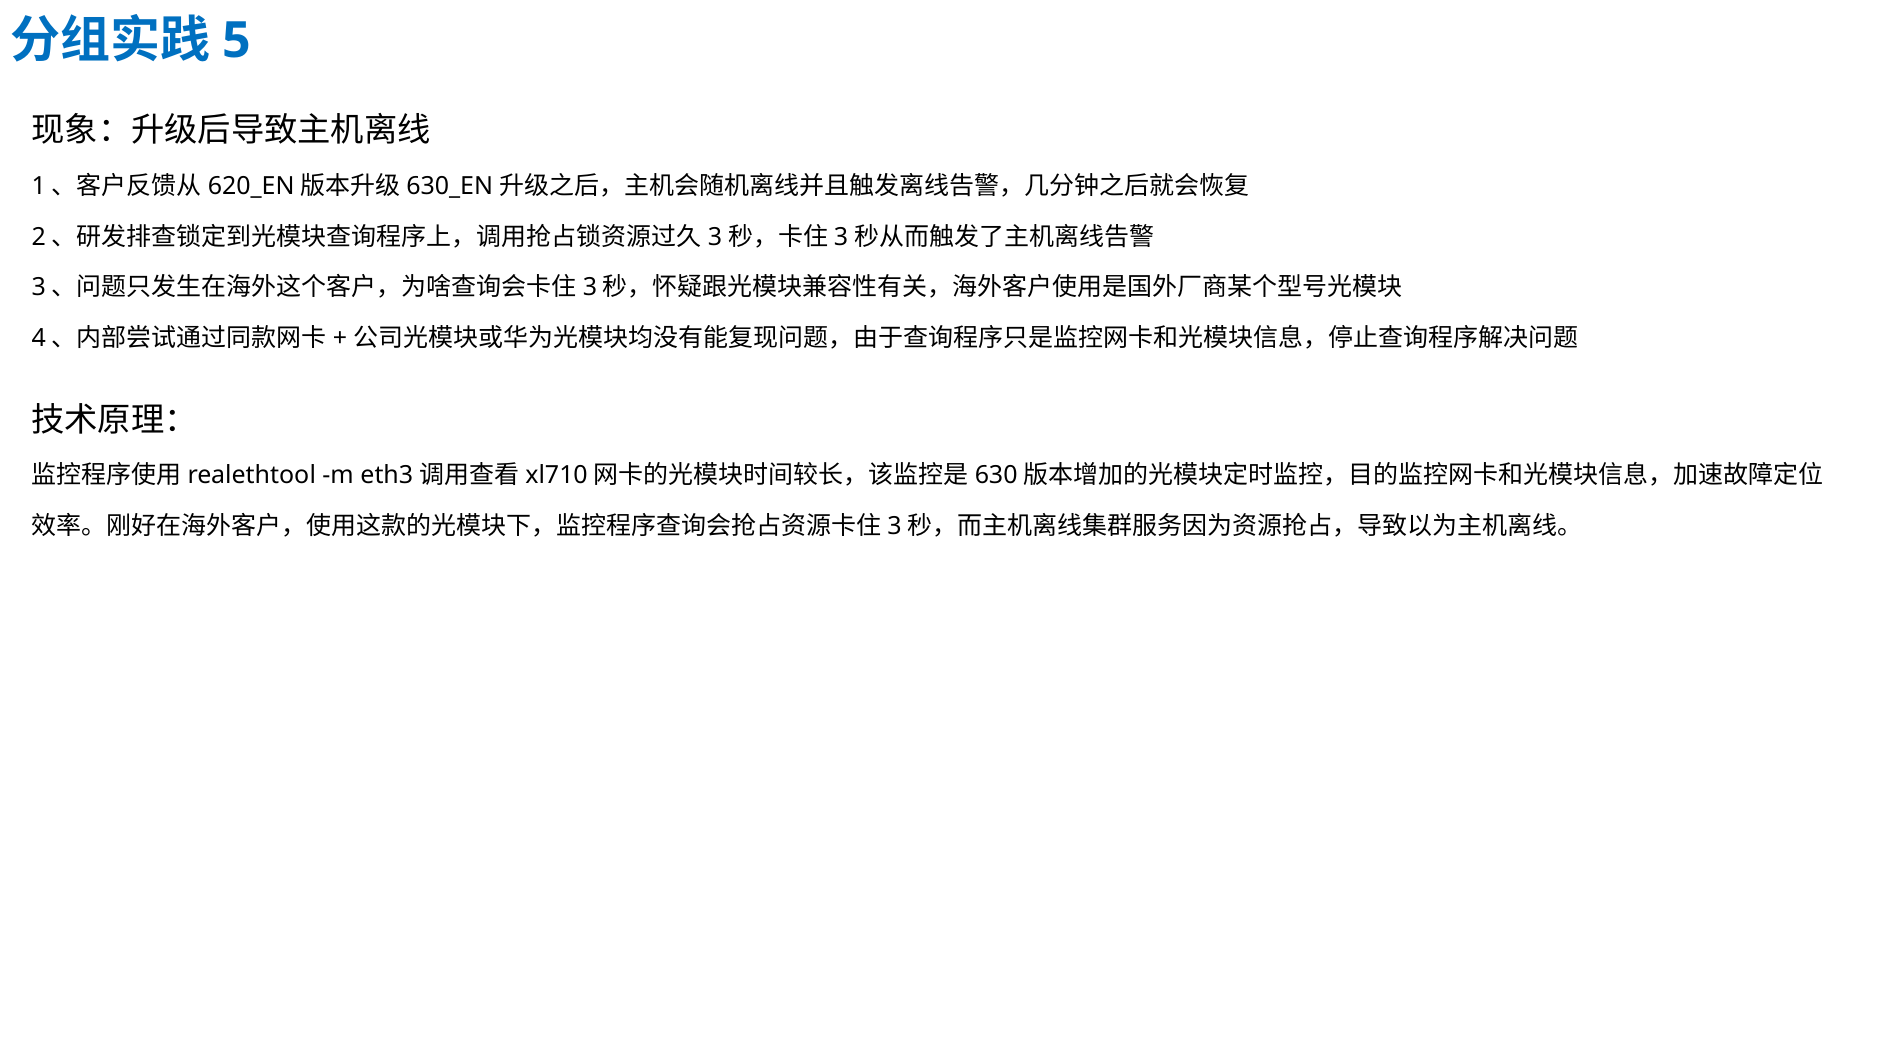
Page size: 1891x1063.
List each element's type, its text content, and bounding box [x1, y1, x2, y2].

text_box 现象：升级后导致主机离线 1、客户反馈从620_EN版本升级630_EN升级之后，主机会随机离线并且触发离线告警，几分钟之后就会恢复 2、研发排查锁定到光模块查询程序上，调用抢占锁资源过久3秒，卡住3秒从而触发了主机离线告警 3、问题只发生在海外这个客户，为啥查询会卡住3秒，怀疑跟光模块兼容性有关，海外客户使用是国外厂商某个型号光模块 4、内部尝试通过同款网卡+公司光模块或华为光模块均没有能复现问题，由于查询程序只是监控网卡和光模块信息，停止查询程序解决问题 [16, 73, 1849, 360]
text_box 分组实践5 [0, 0, 266, 75]
text_box 技术原理： 监控程序使用realethtool -m eth3调用查看xl710网卡的光模块时间较长，该监控是630版本增加的光模块定时监控，目的监控网卡和光模块信息，加速故障定位效率。刚好在海外客户，使用这款的光模块下，监控程序查询会抢占资源卡住3秒，而主机离线集群服务因为资源抢占，导致以为主机离线。 [16, 362, 1848, 547]
